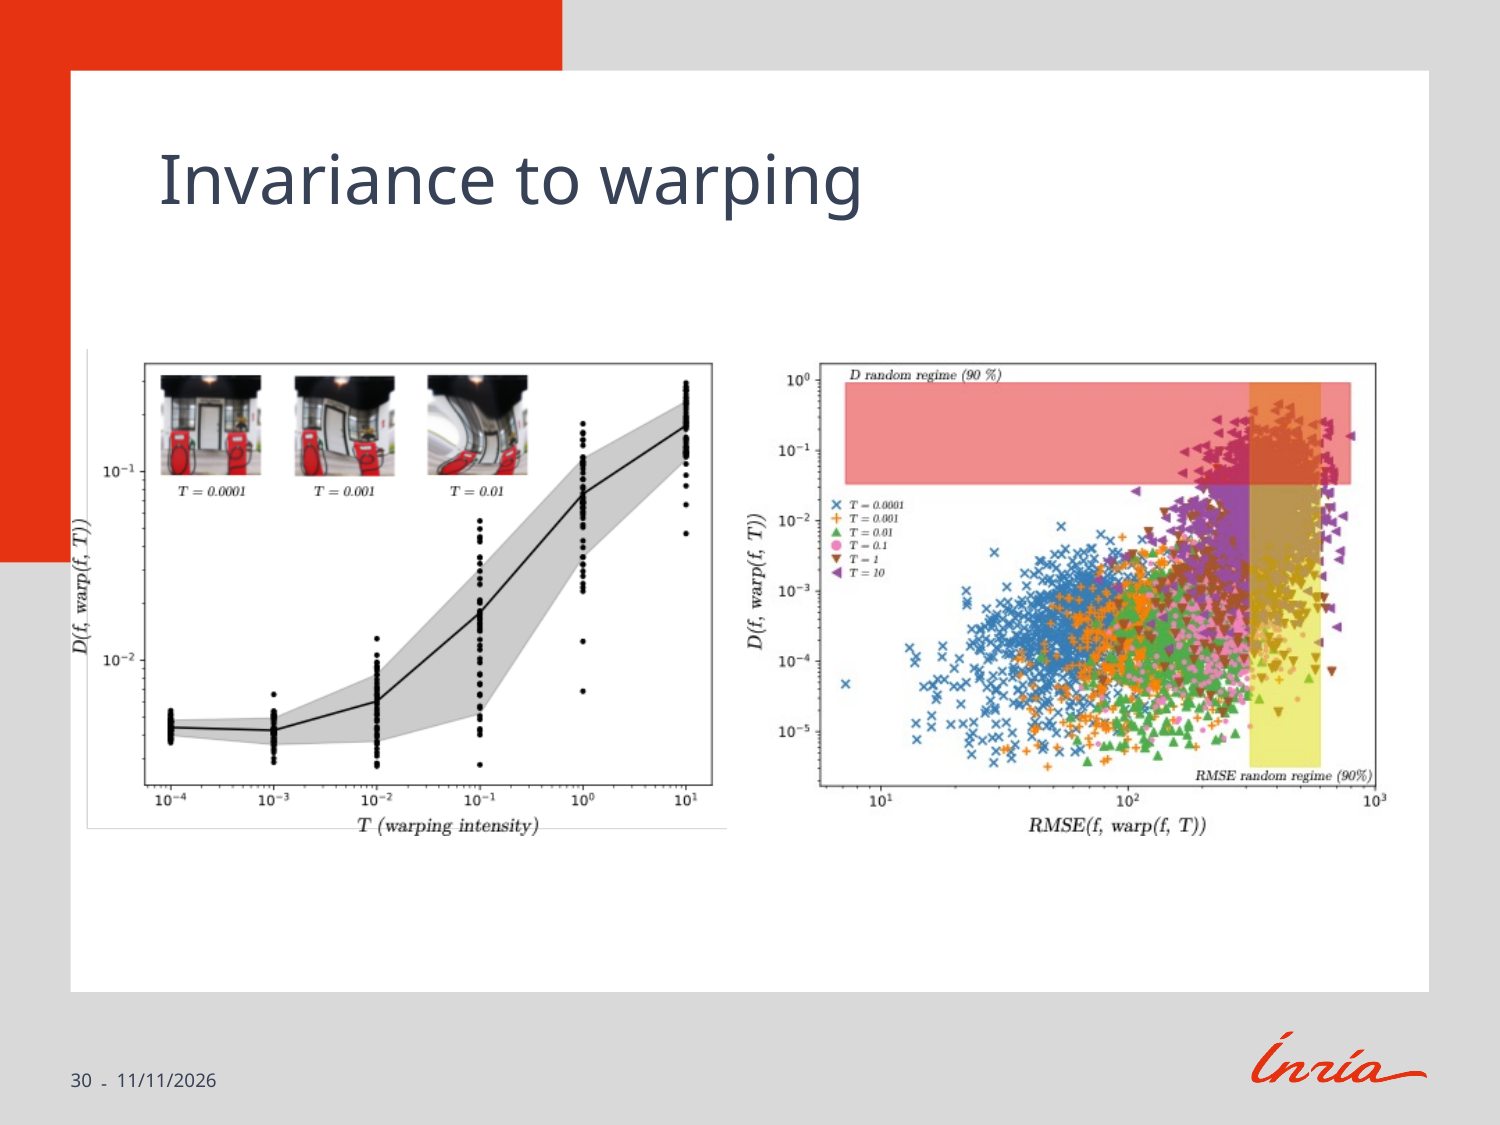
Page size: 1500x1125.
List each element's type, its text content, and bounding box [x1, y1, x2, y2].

footer - [95, 1046, 113, 1094]
slide_number 30 [70, 1046, 95, 1094]
picture [1243, 1023, 1435, 1091]
list Invariance to warping [159, 135, 1341, 313]
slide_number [116, 1046, 559, 1094]
picture [72, 349, 727, 836]
picture [747, 349, 1403, 836]
